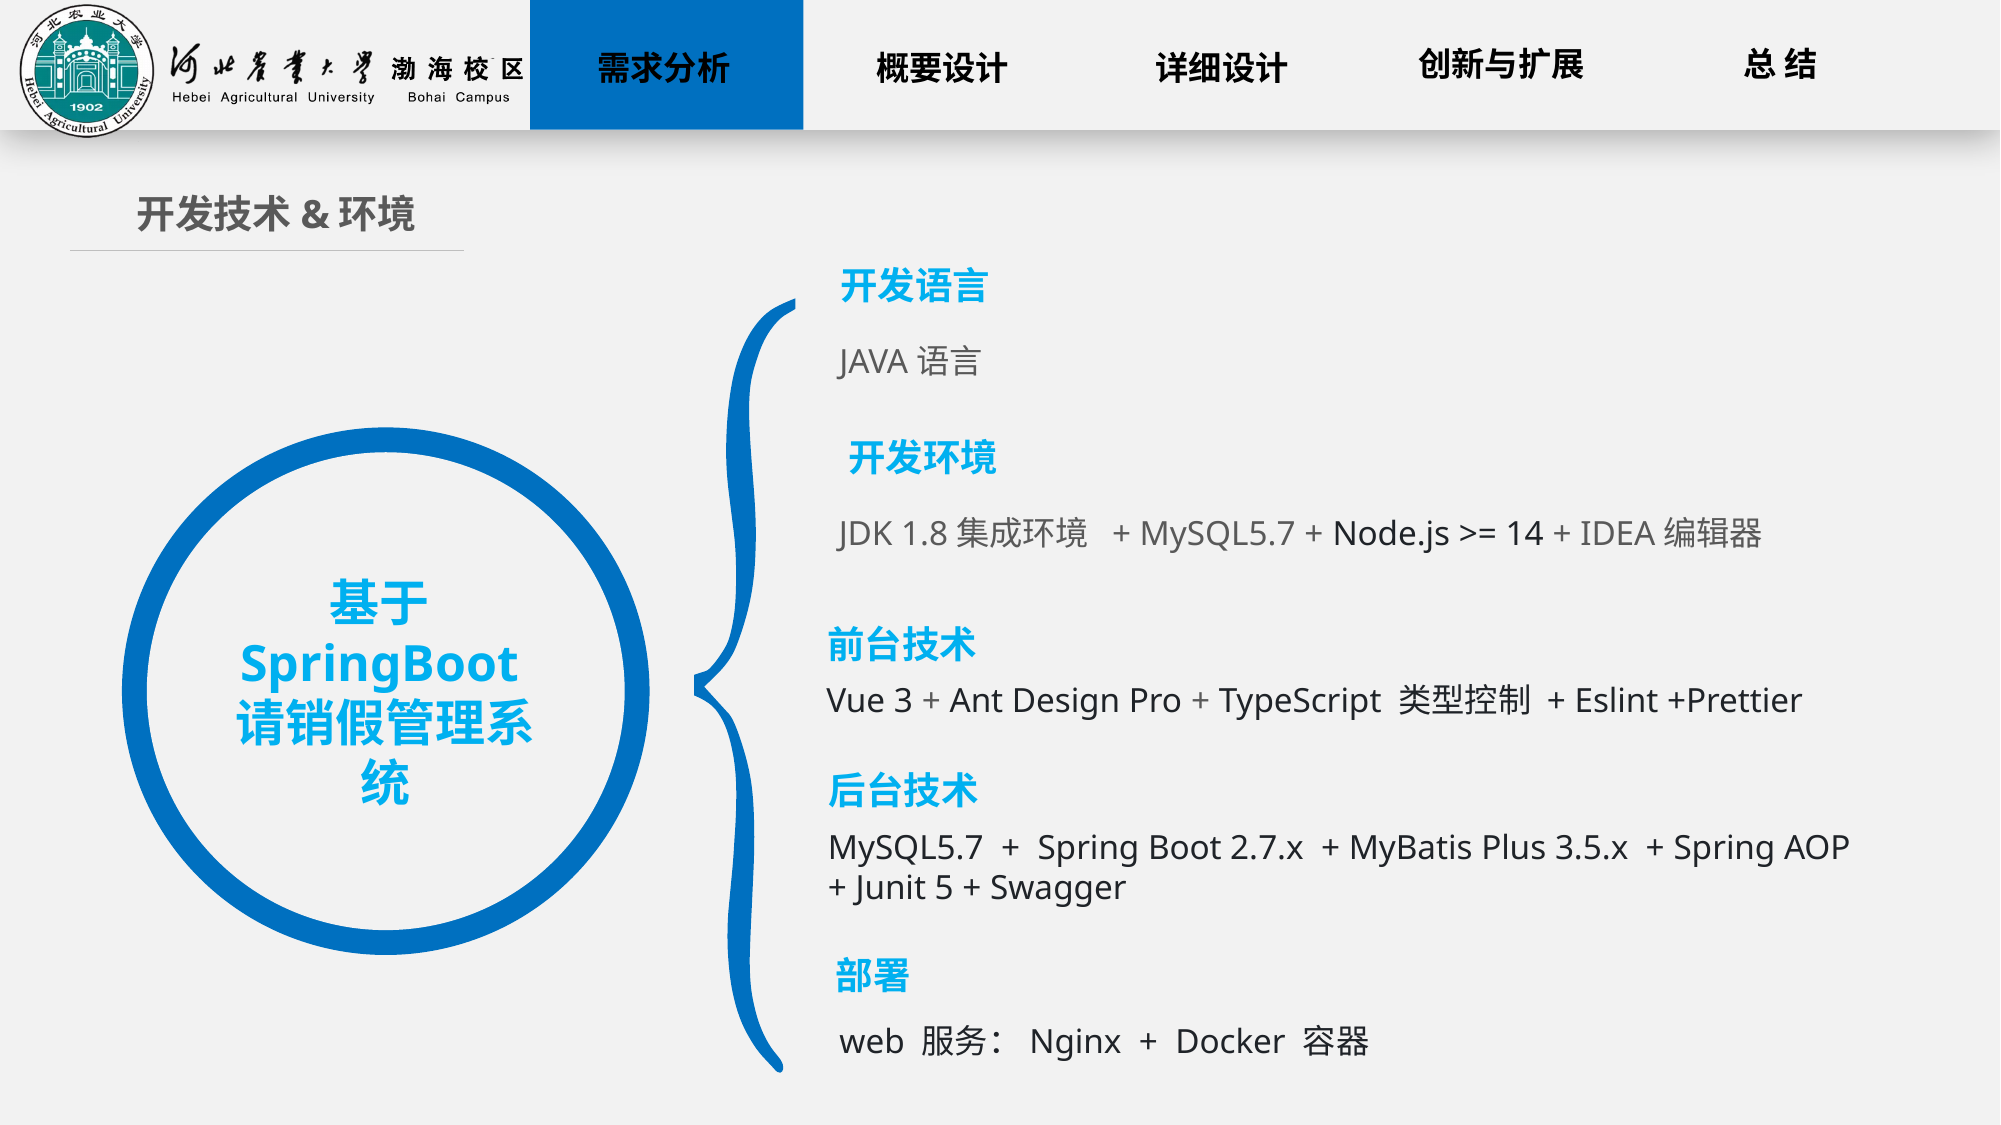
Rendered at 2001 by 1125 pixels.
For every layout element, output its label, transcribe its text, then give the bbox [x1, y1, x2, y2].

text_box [823, 426, 2000, 561]
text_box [121, 427, 650, 955]
text_box web 服务：Nginx + Docker 容器 [824, 1012, 1863, 1068]
picture [0, 0, 544, 155]
text_box 部署 [821, 944, 1859, 1005]
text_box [544, 0, 2000, 130]
text_box 开发技术&环境 [79, 181, 474, 245]
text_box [813, 760, 1893, 915]
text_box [811, 613, 1891, 849]
text_box [694, 298, 796, 1073]
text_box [824, 254, 1904, 389]
